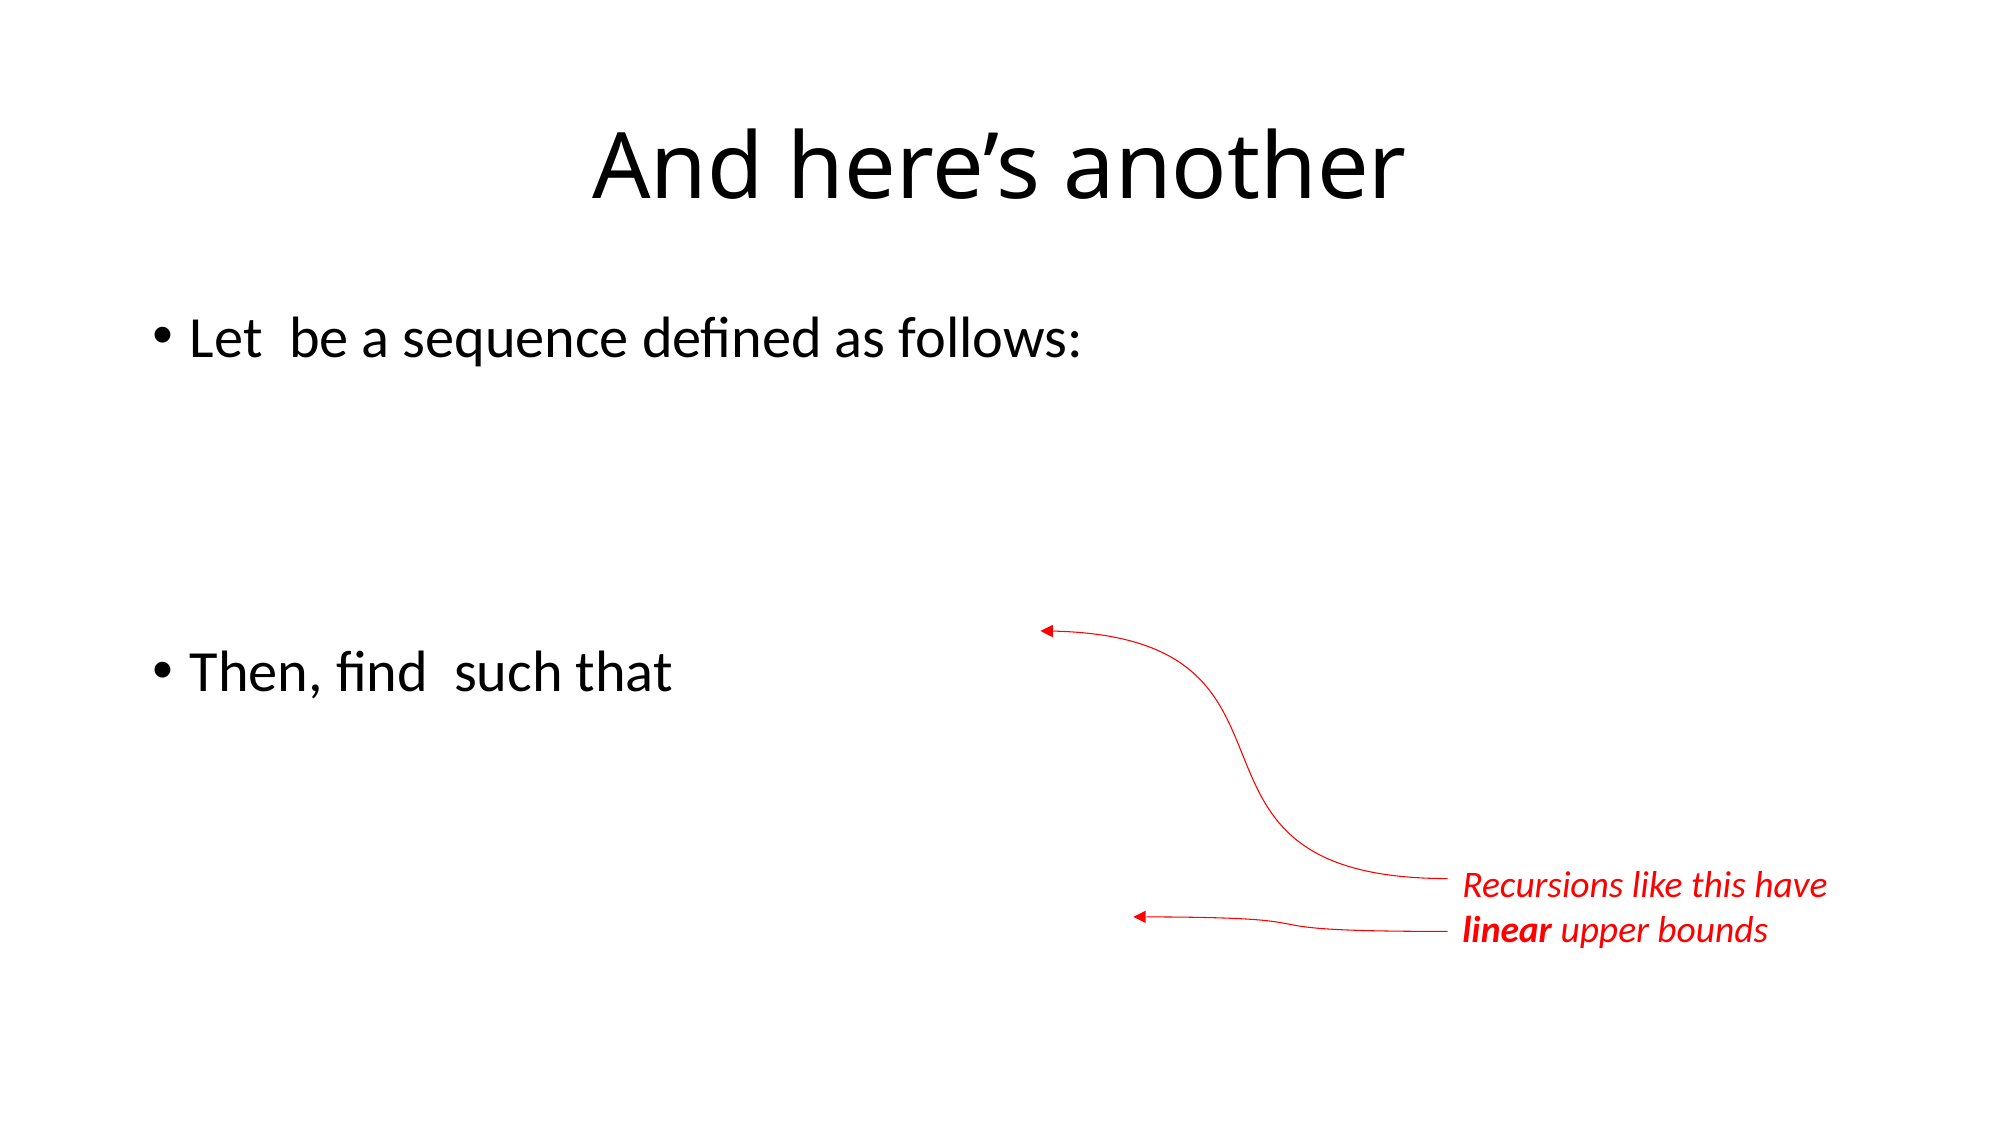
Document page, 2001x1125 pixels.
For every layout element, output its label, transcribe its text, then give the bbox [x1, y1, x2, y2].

text_box Recursions like this have linear upper bounds [1447, 852, 1912, 958]
title And here’s another [137, 59, 1863, 278]
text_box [1133, 916, 1448, 932]
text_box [1040, 630, 1448, 879]
